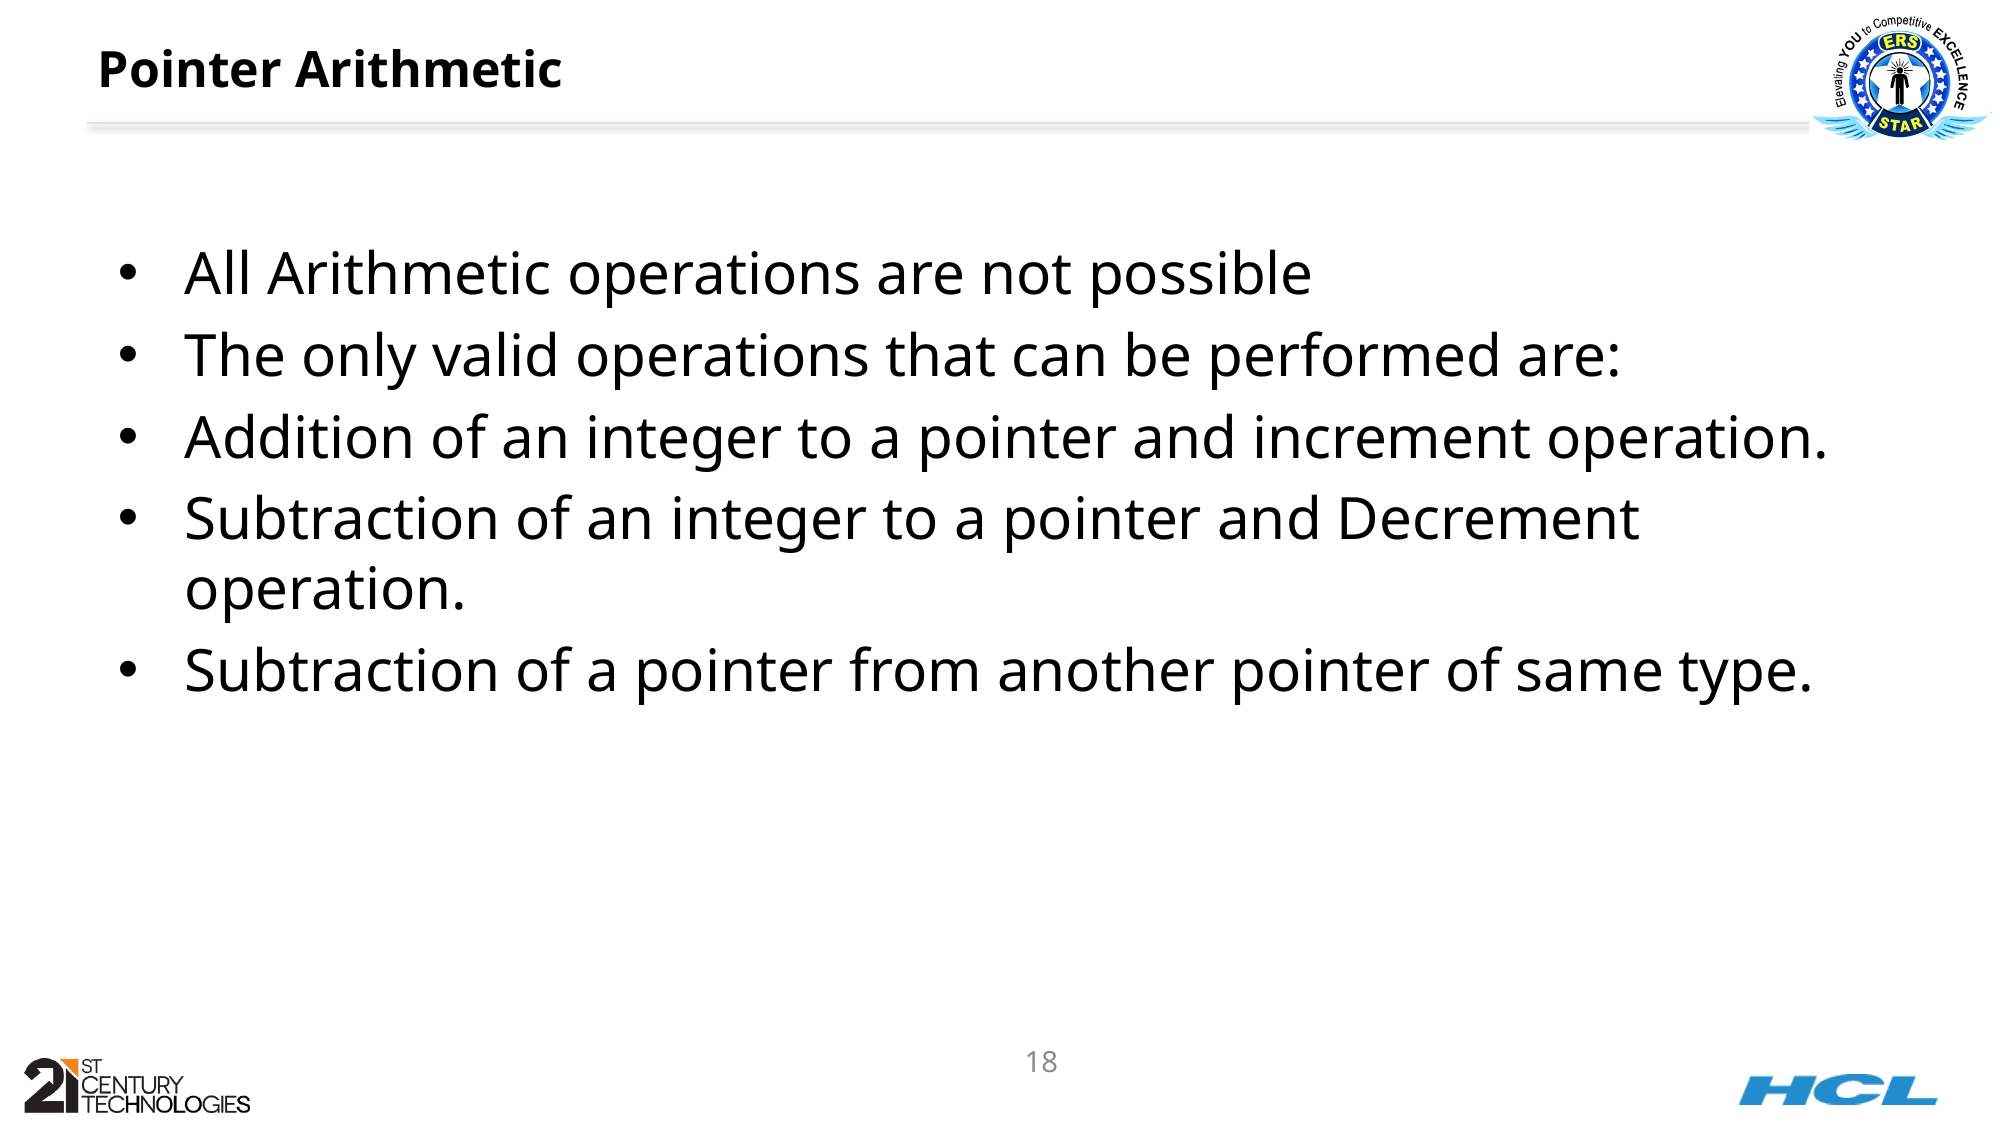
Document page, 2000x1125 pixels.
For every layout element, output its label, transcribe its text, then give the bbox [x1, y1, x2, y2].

picture [24, 1058, 250, 1113]
list All Arithmetic operations are not possible The only valid operations that can be performed are: Addition of an integer to a pointer and increment operation. Subtraction of an integer to a pointer and Decrement operation. Subtraction of a pointer from another pointer of same type. [99, 227, 1900, 970]
slide_number 18 [808, 1033, 1275, 1094]
picture [1809, 10, 2000, 144]
title Pointer Arithmetic [97, 28, 1638, 107]
picture [1739, 1074, 1938, 1105]
